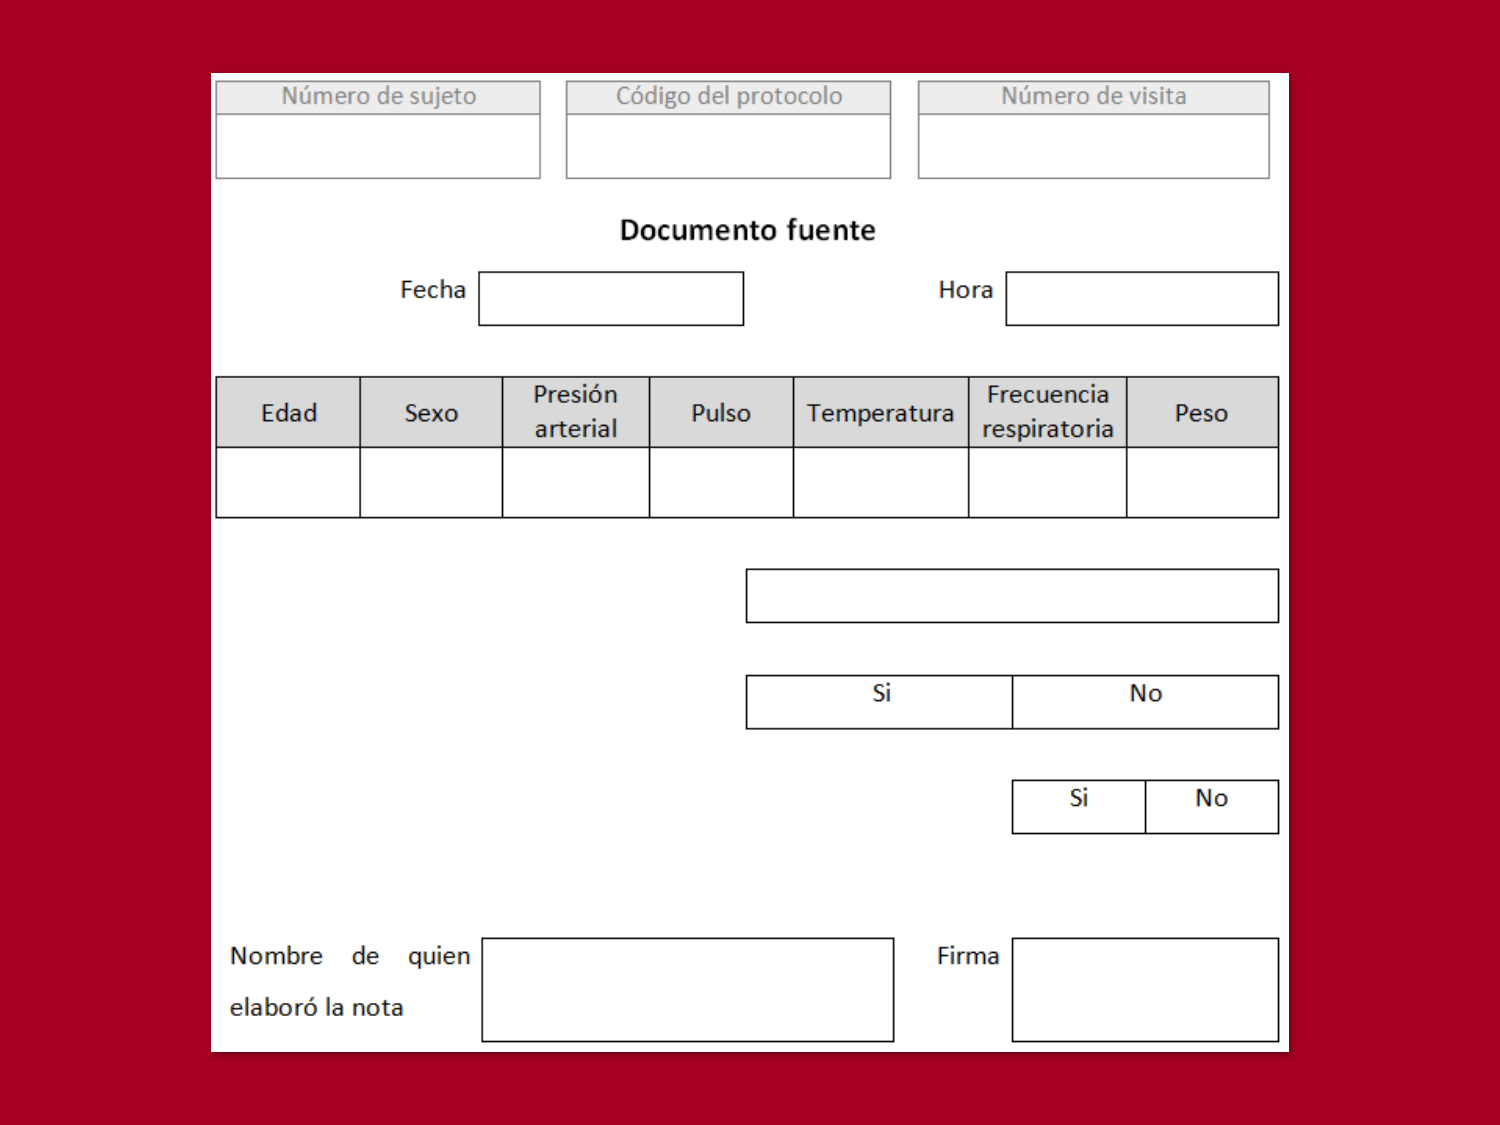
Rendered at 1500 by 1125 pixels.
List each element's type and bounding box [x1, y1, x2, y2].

picture [211, 73, 1289, 1052]
